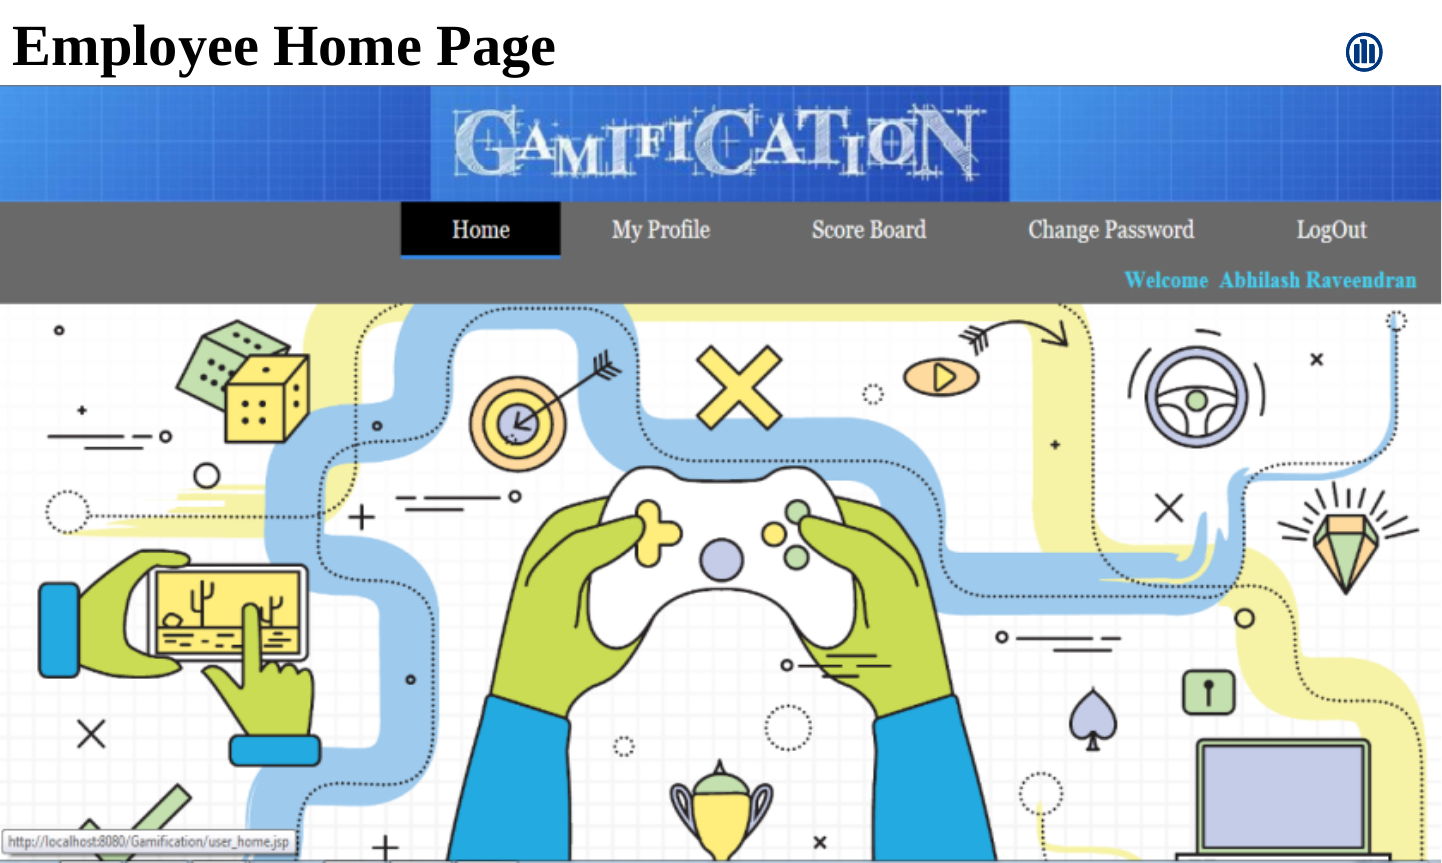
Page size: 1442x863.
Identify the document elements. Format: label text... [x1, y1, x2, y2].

picture [0, 84, 1442, 863]
text_box Employee Home Page [0, 0, 596, 83]
